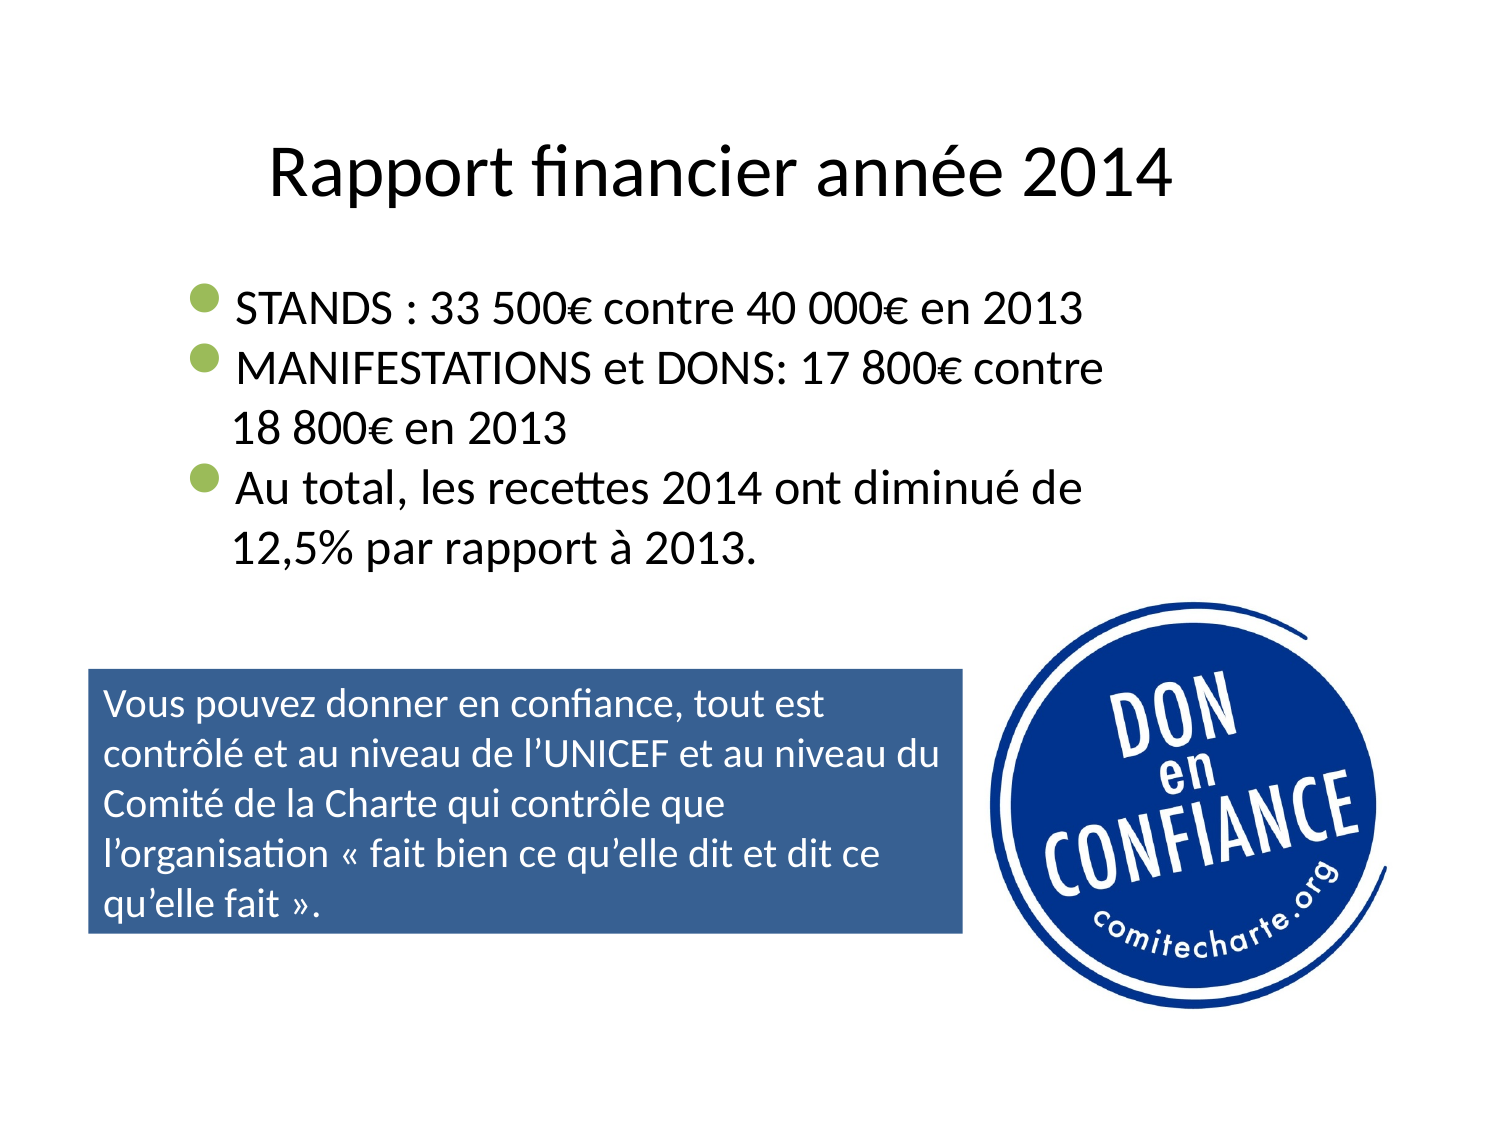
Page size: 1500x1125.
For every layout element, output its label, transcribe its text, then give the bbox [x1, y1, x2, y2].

text_box Vous pouvez donner en confiance, tout est contrôlé et au niveau de l’UNICEF et au niveau du Comité de la Charte qui contrôle que l’organisation « fait bien ce qu’elle dit et dit ce qu’elle fait ». [88, 668, 963, 934]
text_box Rapport financier année 2014 [253, 113, 1270, 219]
picture [974, 585, 1412, 1024]
text_box STANDS : 33 500€ contre 40 000€ en 2013 MANIFESTATIONS et DONS: 17 800€ contre 18 800€ en 2013 Au total, les recettes 2014 ont diminué de 12,5% par rapport à 2013. [171, 267, 1140, 627]
